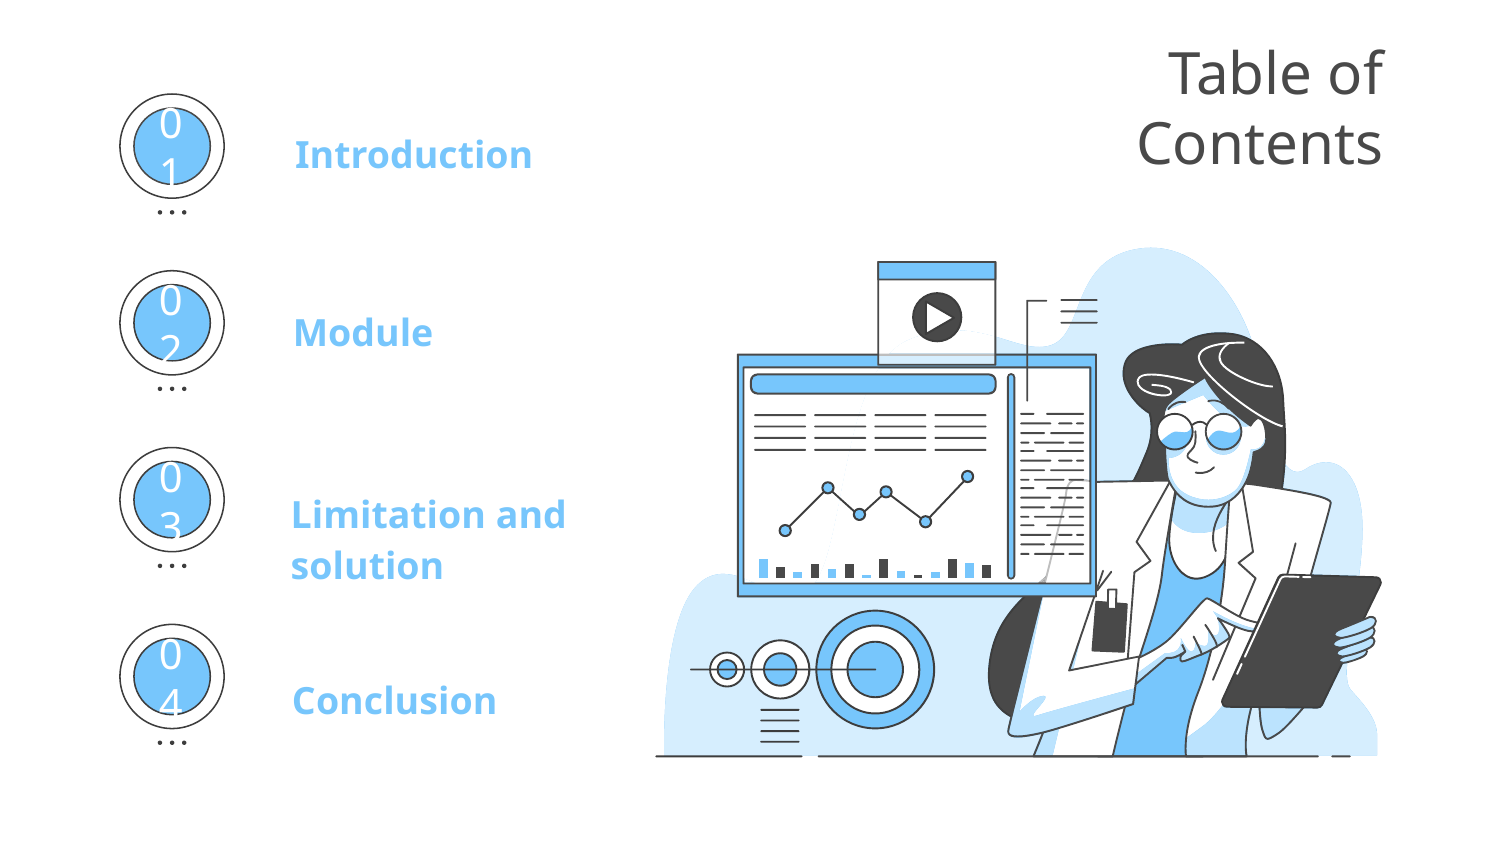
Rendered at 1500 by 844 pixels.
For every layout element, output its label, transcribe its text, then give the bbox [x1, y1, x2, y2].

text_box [119, 447, 225, 569]
subtitle Limitation and solution [275, 468, 649, 532]
subtitle Module [277, 286, 649, 350]
subtitle Conclusion [276, 654, 649, 718]
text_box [119, 624, 225, 746]
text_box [119, 270, 225, 392]
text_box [119, 93, 225, 215]
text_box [655, 247, 1383, 758]
title Table of Contents [968, 58, 1398, 153]
subtitle Introduction [280, 108, 710, 172]
